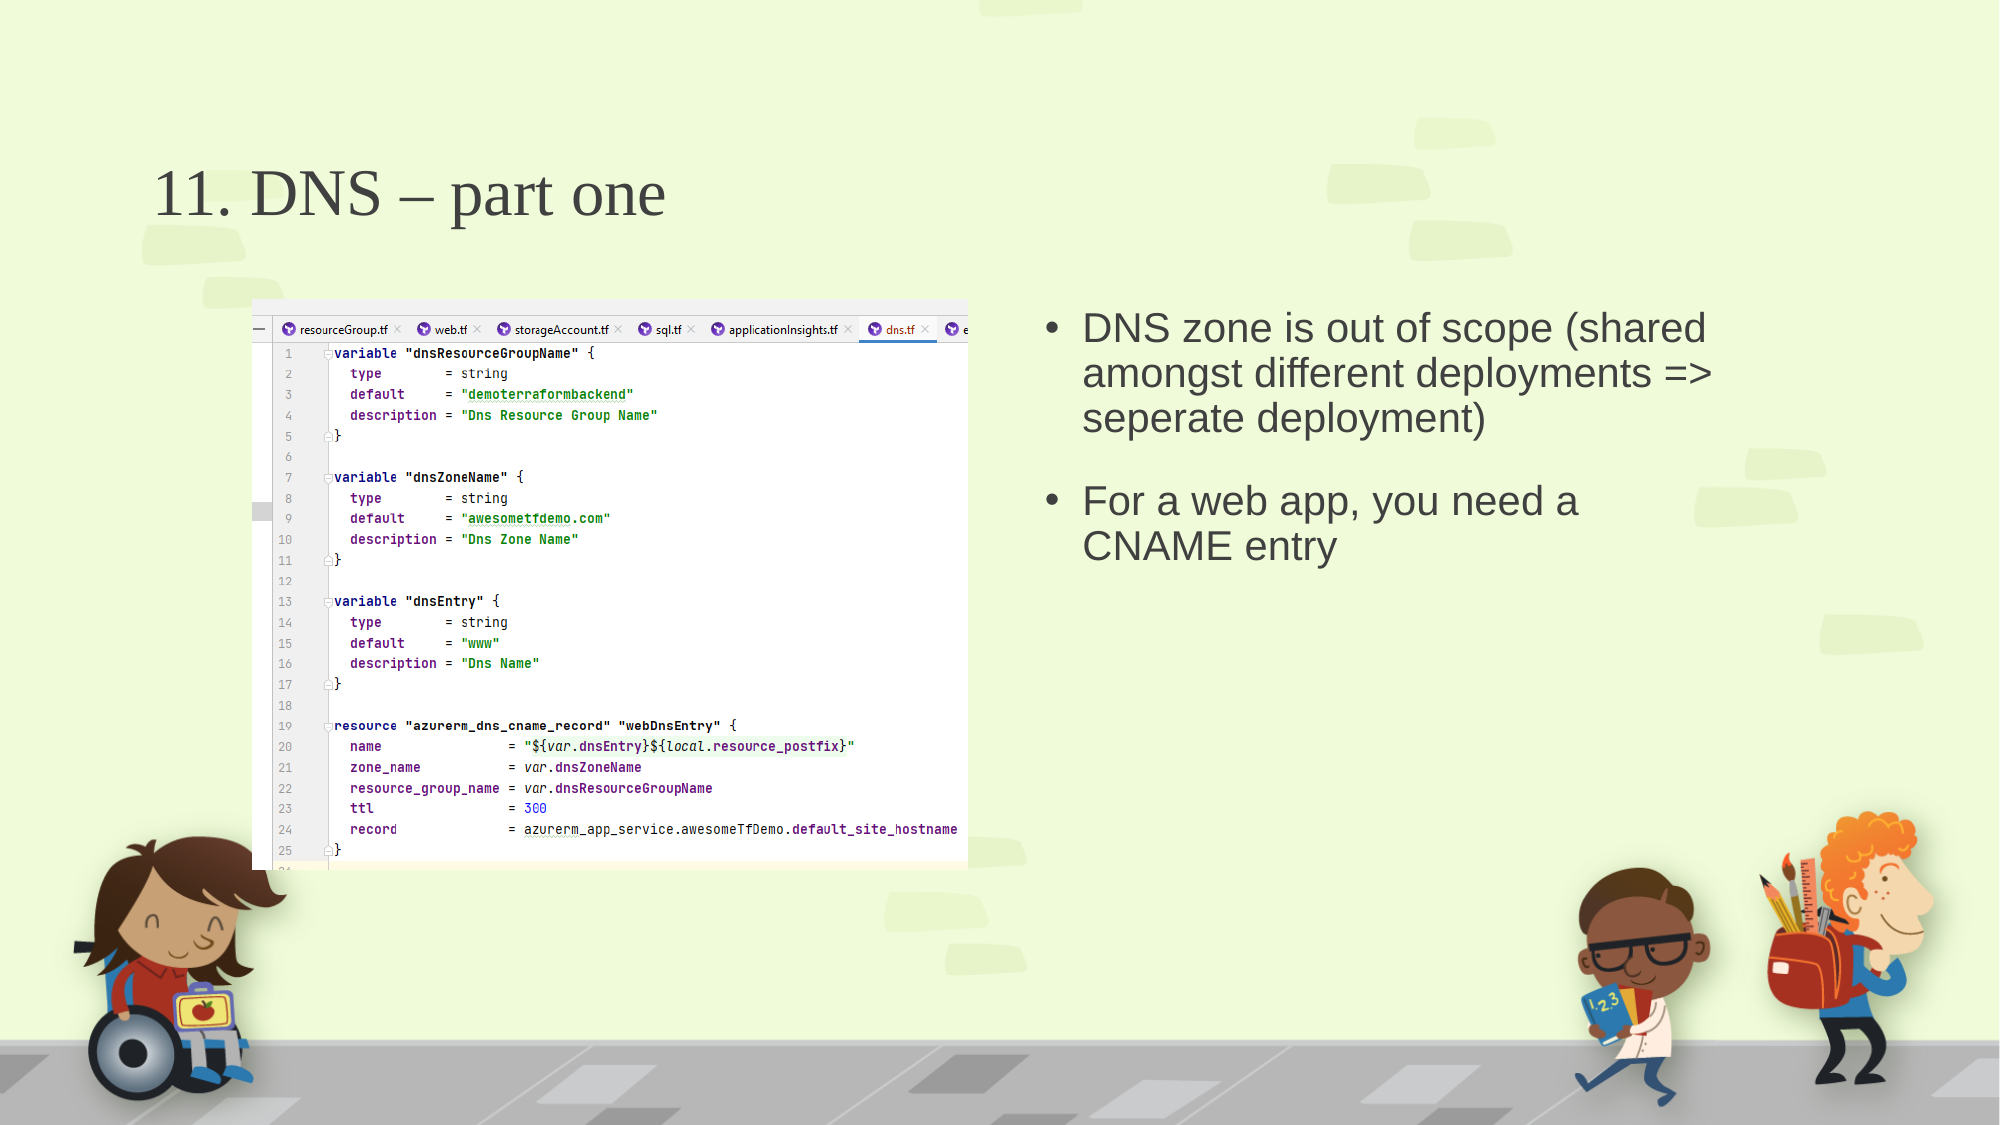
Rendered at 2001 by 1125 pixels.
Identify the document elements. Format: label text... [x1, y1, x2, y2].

picture [0, 0, 2000, 1125]
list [252, 299, 968, 870]
title 11. DNS – part one [137, 59, 1750, 238]
list DNS zone is out of scope (shared amongst different deployments => seperate deployment) For a web app, you need a CNAME entry [1029, 299, 1750, 870]
